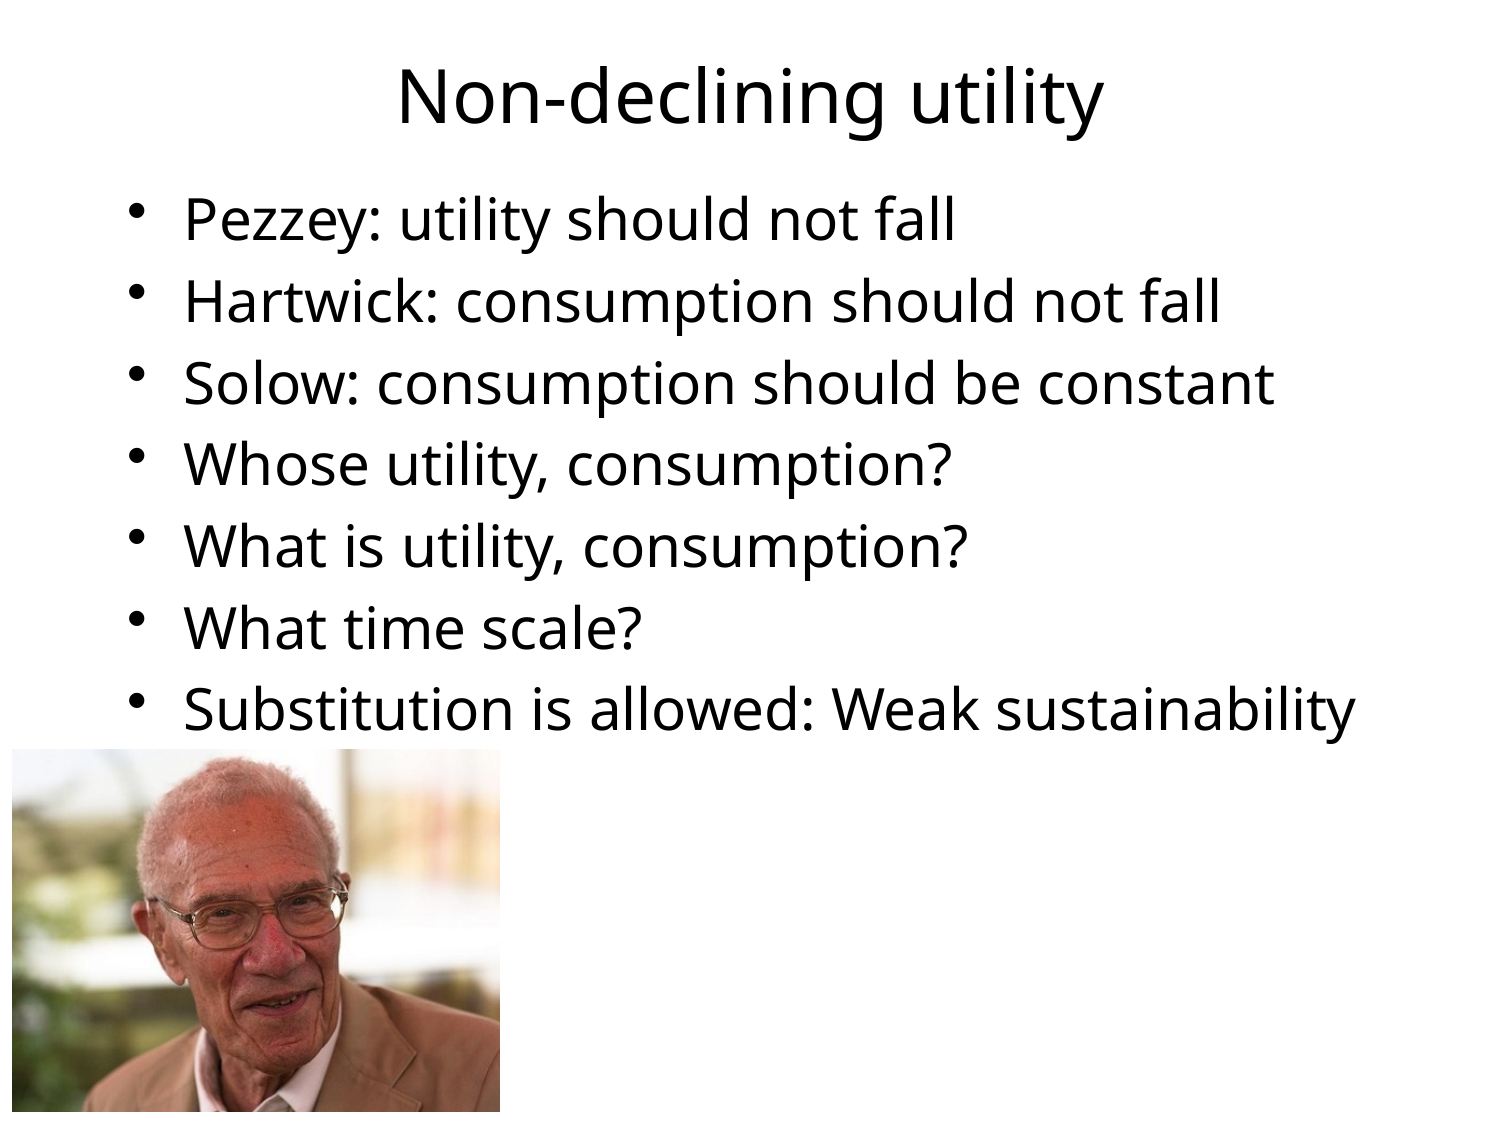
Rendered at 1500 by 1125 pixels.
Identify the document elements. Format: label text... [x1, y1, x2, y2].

title Non-declining utility [112, 0, 1388, 174]
list Pezzey: utility should not fall Hartwick: consumption should not fall Solow: consumption should be constant Whose utility, consumption? What is utility, consumption? What time scale? Substitution is allowed: Weak sustainability [112, 174, 1388, 851]
picture [12, 749, 501, 1112]
